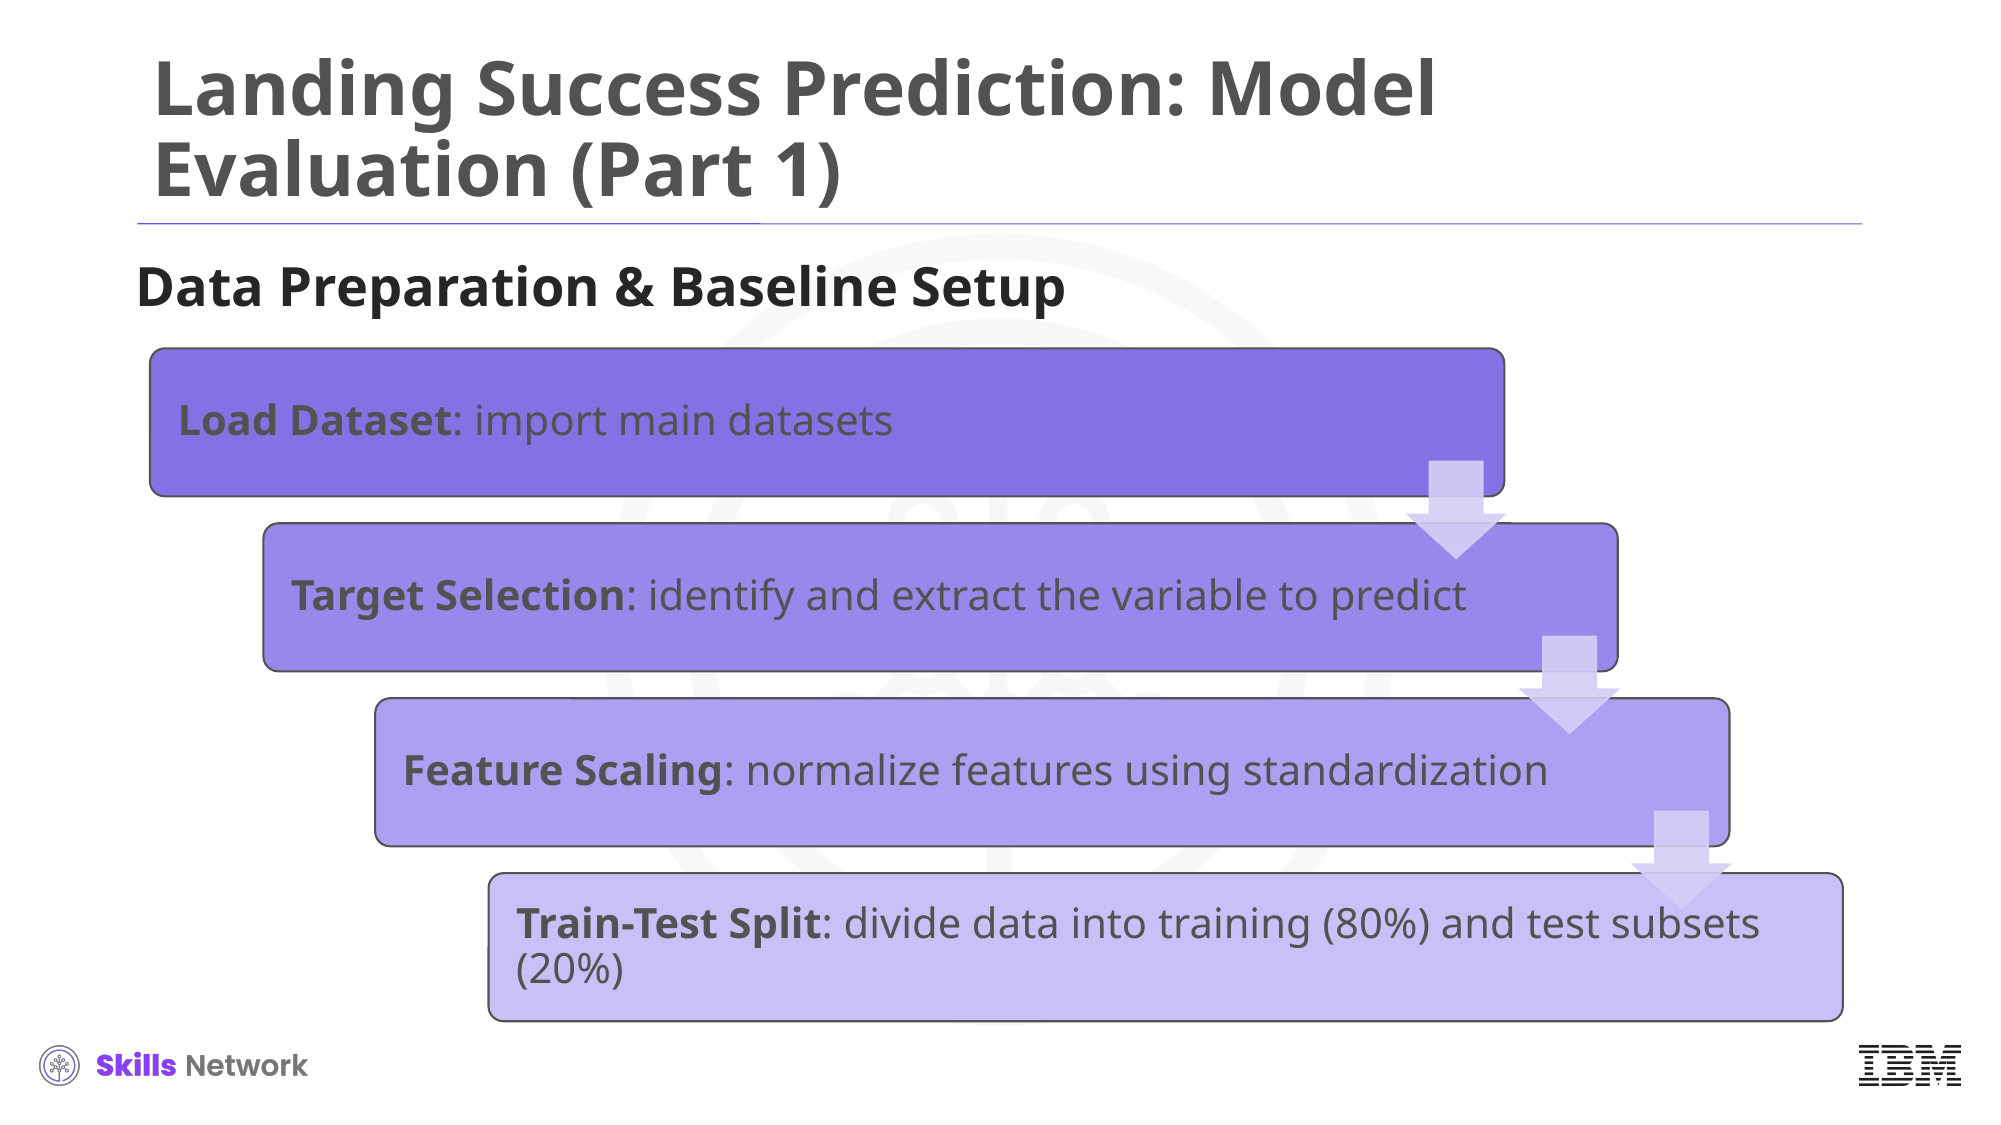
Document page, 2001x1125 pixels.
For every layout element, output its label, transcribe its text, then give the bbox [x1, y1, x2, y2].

picture [1859, 1045, 1961, 1086]
list Data Preparation & Baseline Setup [120, 251, 1860, 335]
picture [39, 1045, 308, 1086]
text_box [149, 348, 1843, 1022]
title Landing Success Prediction: Model Evaluation (Part 1) [137, 38, 1860, 226]
